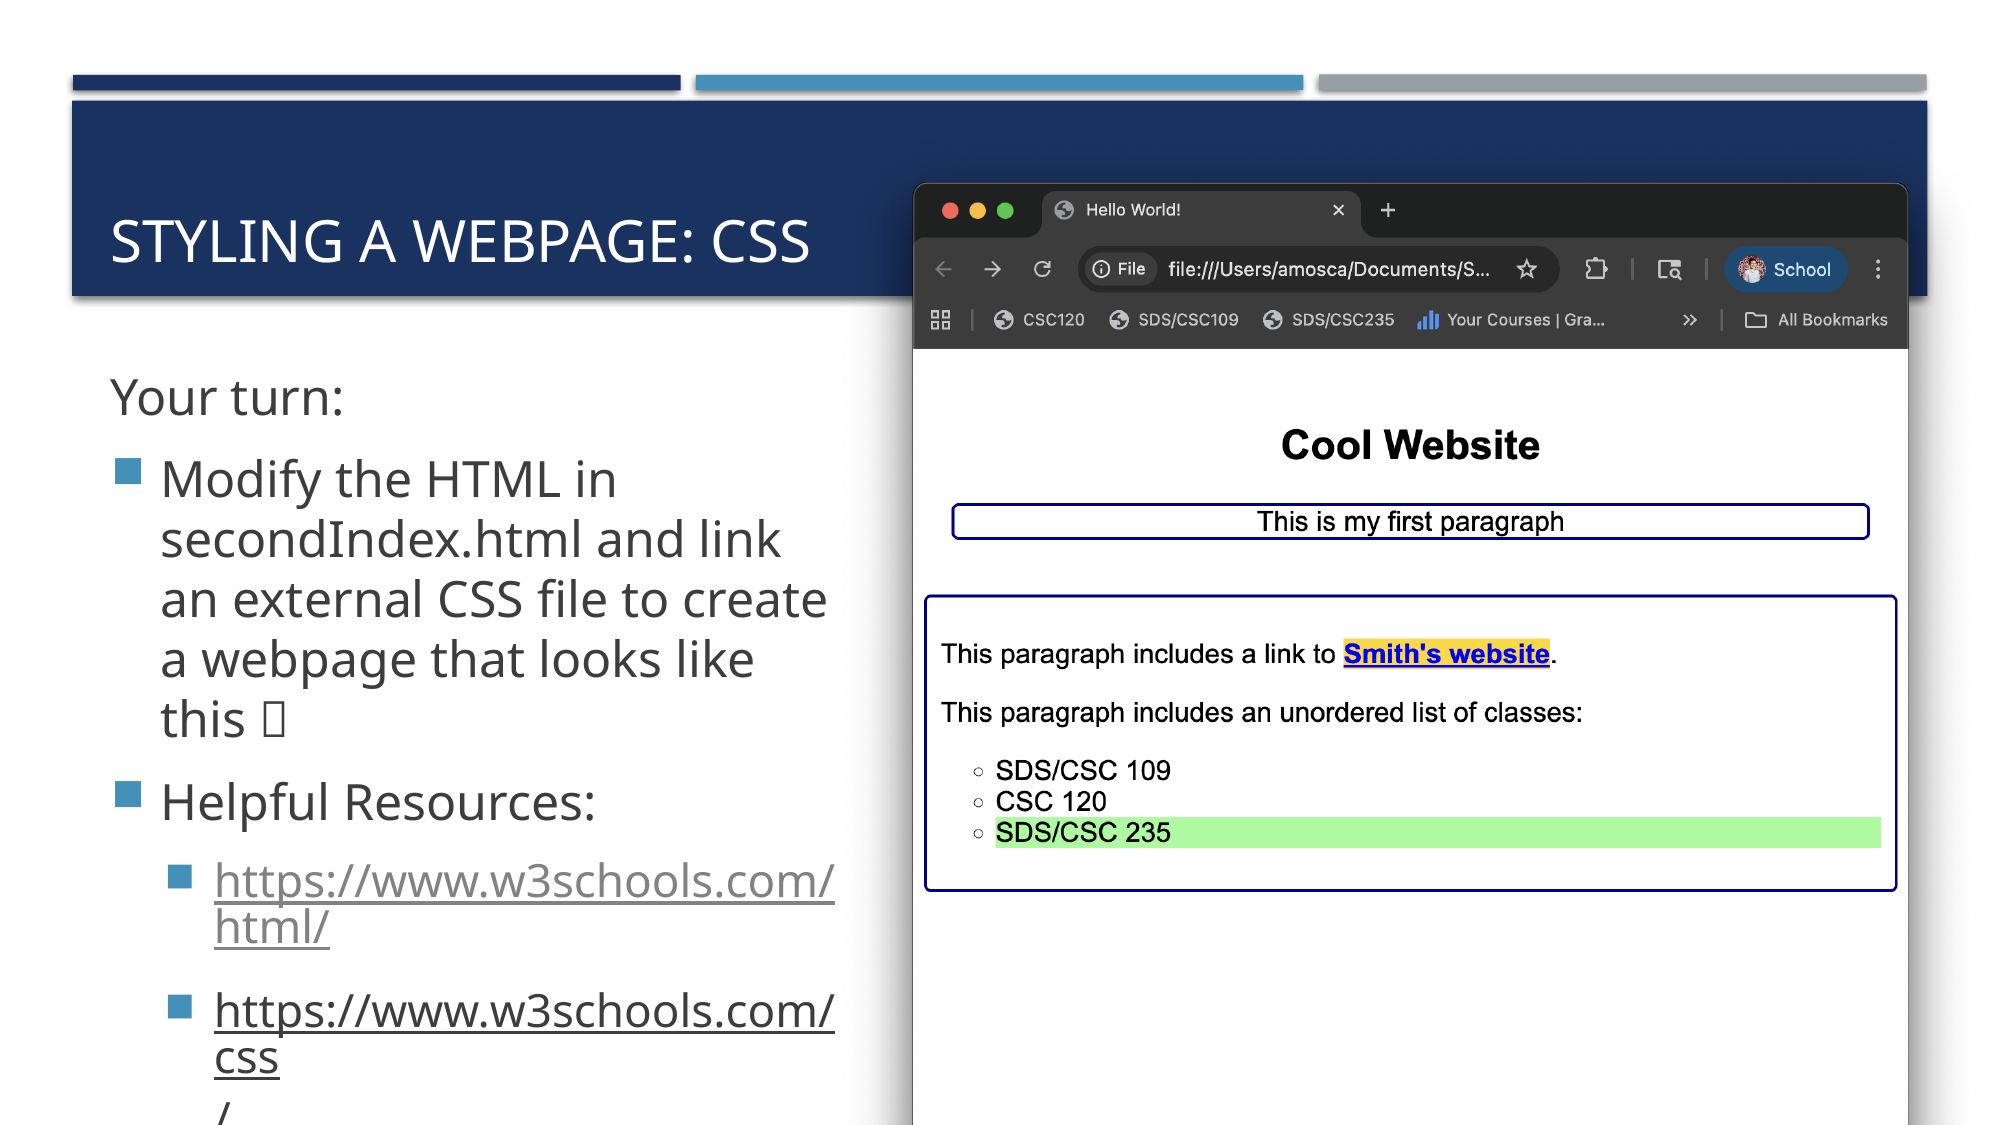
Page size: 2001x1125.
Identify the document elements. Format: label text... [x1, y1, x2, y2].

list Your turn: Modify the HTML in secondIndex.html and link an external CSS file to create a webpage that looks like this  Helpful Resources: https://www.w3schools.com/html/ https://www.w3schools.com/css/ [95, 357, 829, 1070]
title Styling a webpage: CSS [95, 115, 1905, 282]
picture [835, 130, 1986, 1125]
